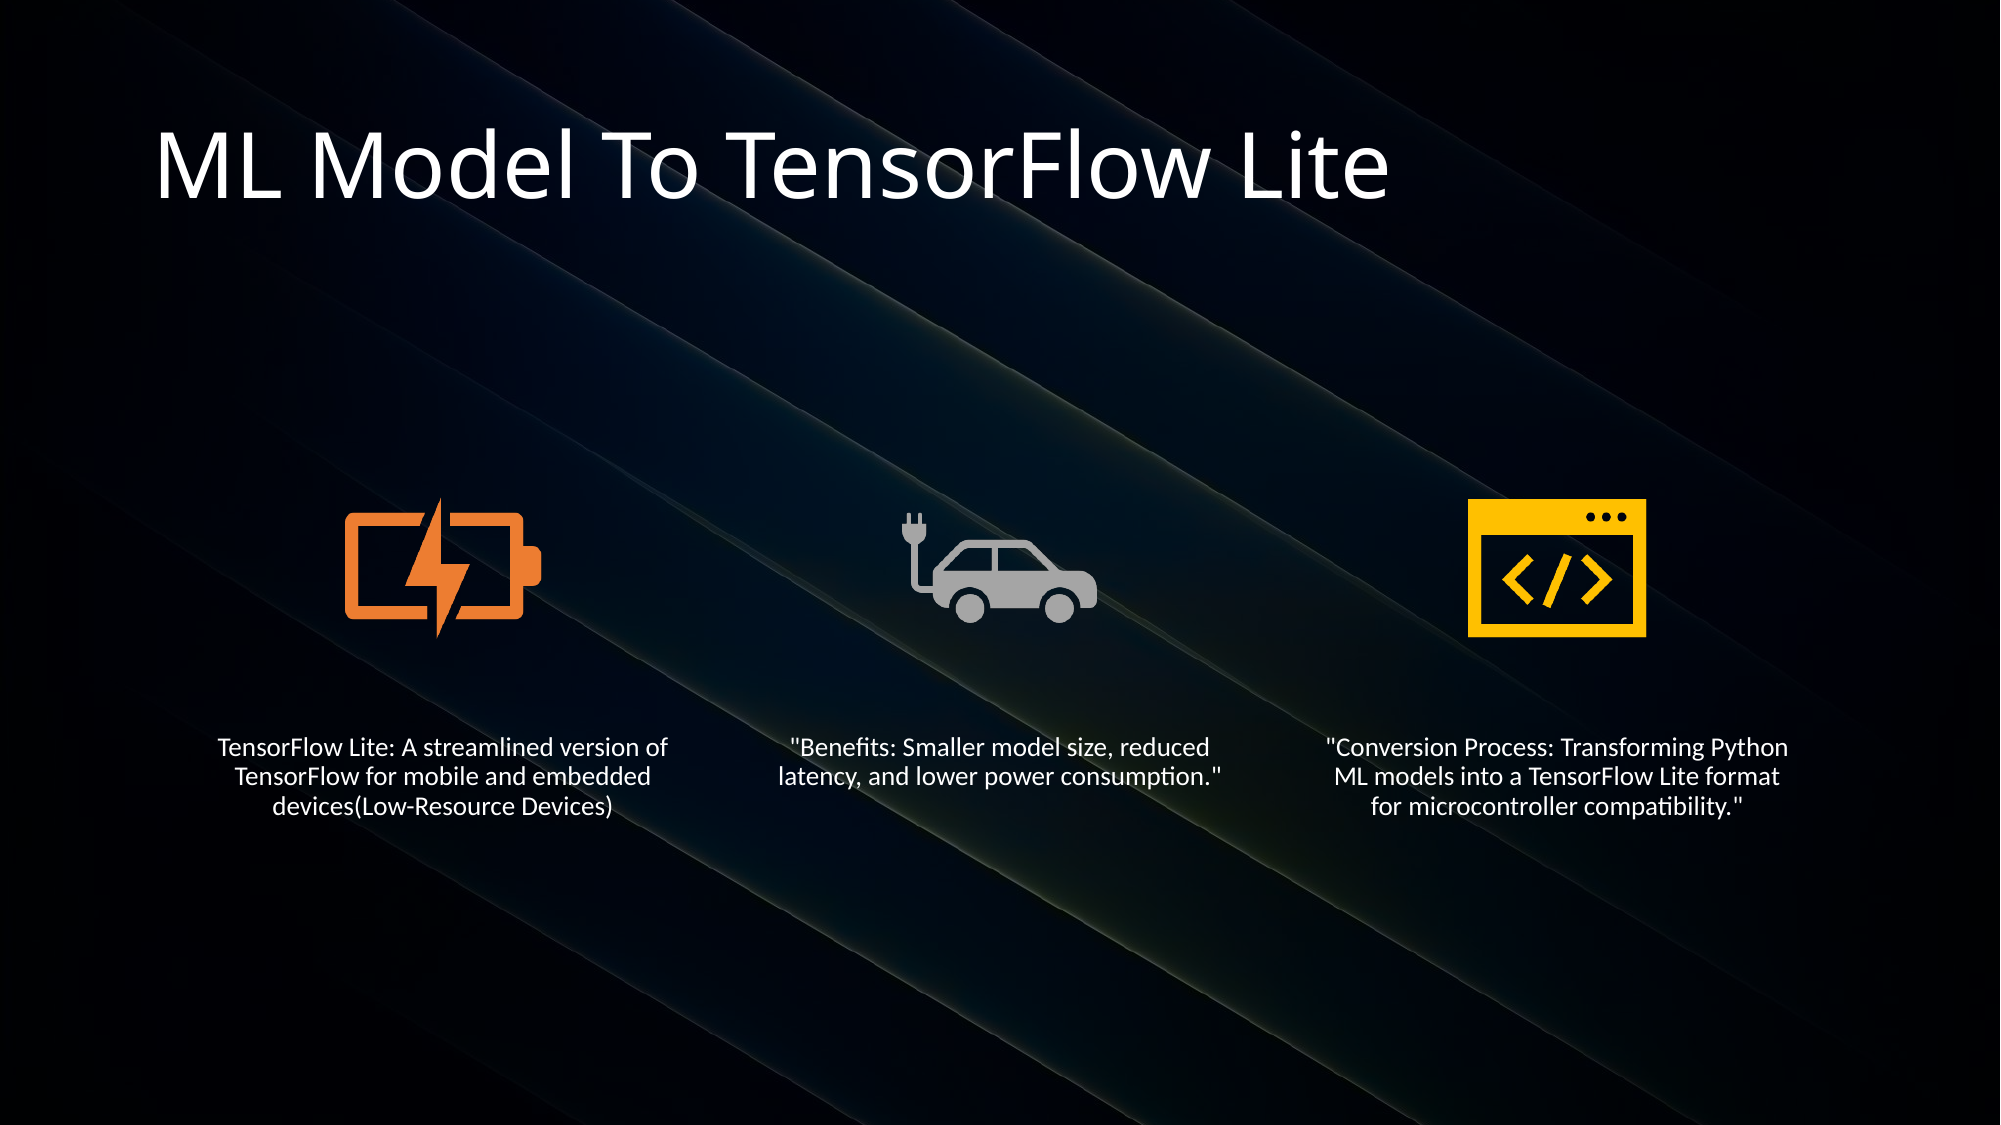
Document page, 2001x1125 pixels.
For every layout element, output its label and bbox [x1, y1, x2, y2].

list [137, 299, 1863, 1014]
picture [0, 0, 2000, 1125]
